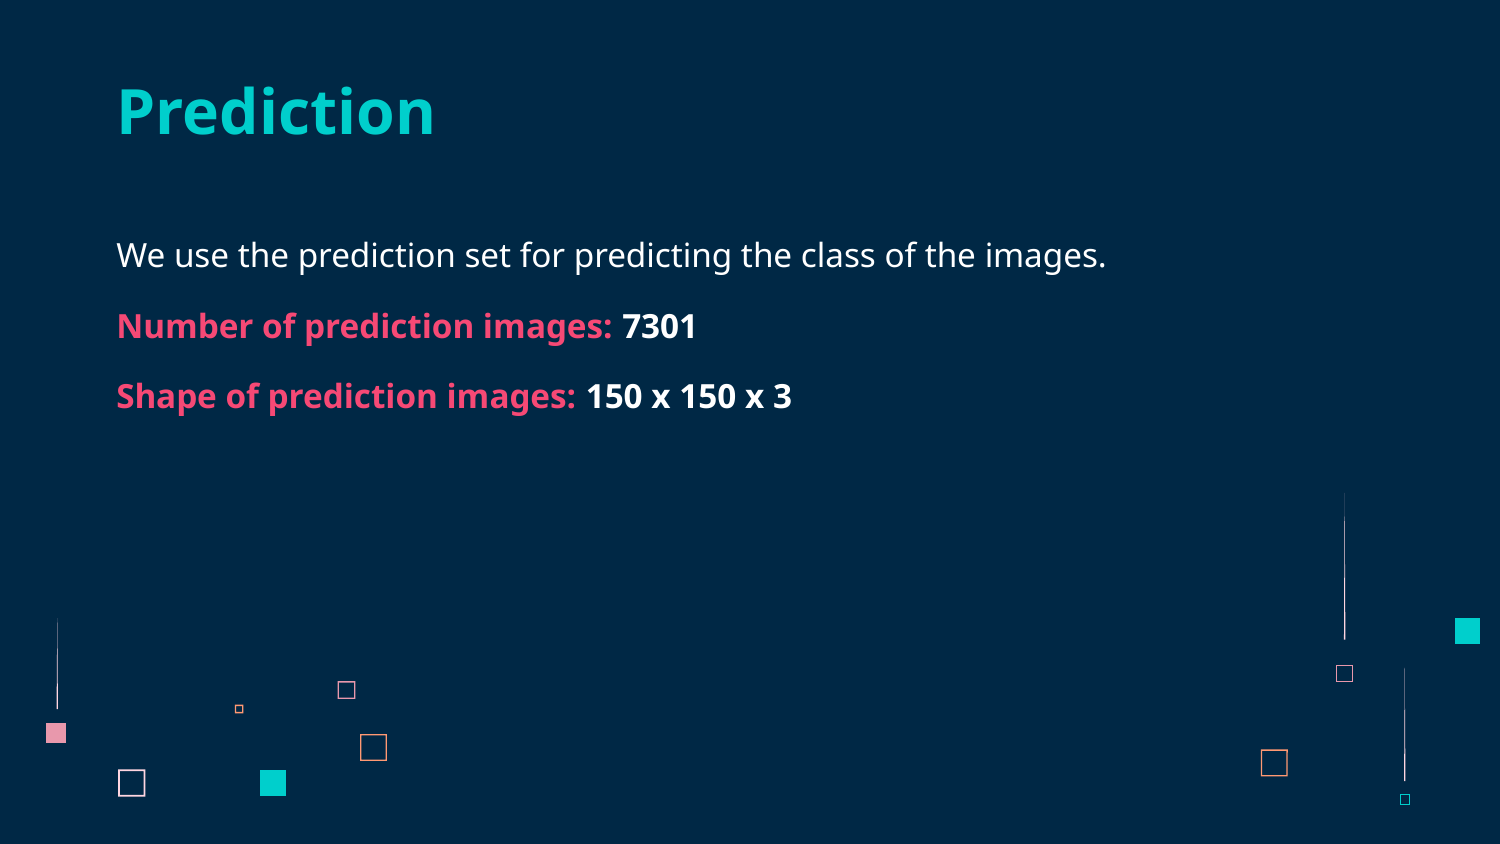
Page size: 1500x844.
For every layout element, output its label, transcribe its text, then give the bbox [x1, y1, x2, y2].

list We use the prediction set for predicting the class of the images. Number of prediction images: 7301 Shape of prediction images: 150 x 150 x 3 [101, 212, 1347, 556]
title Prediction [101, 67, 543, 163]
